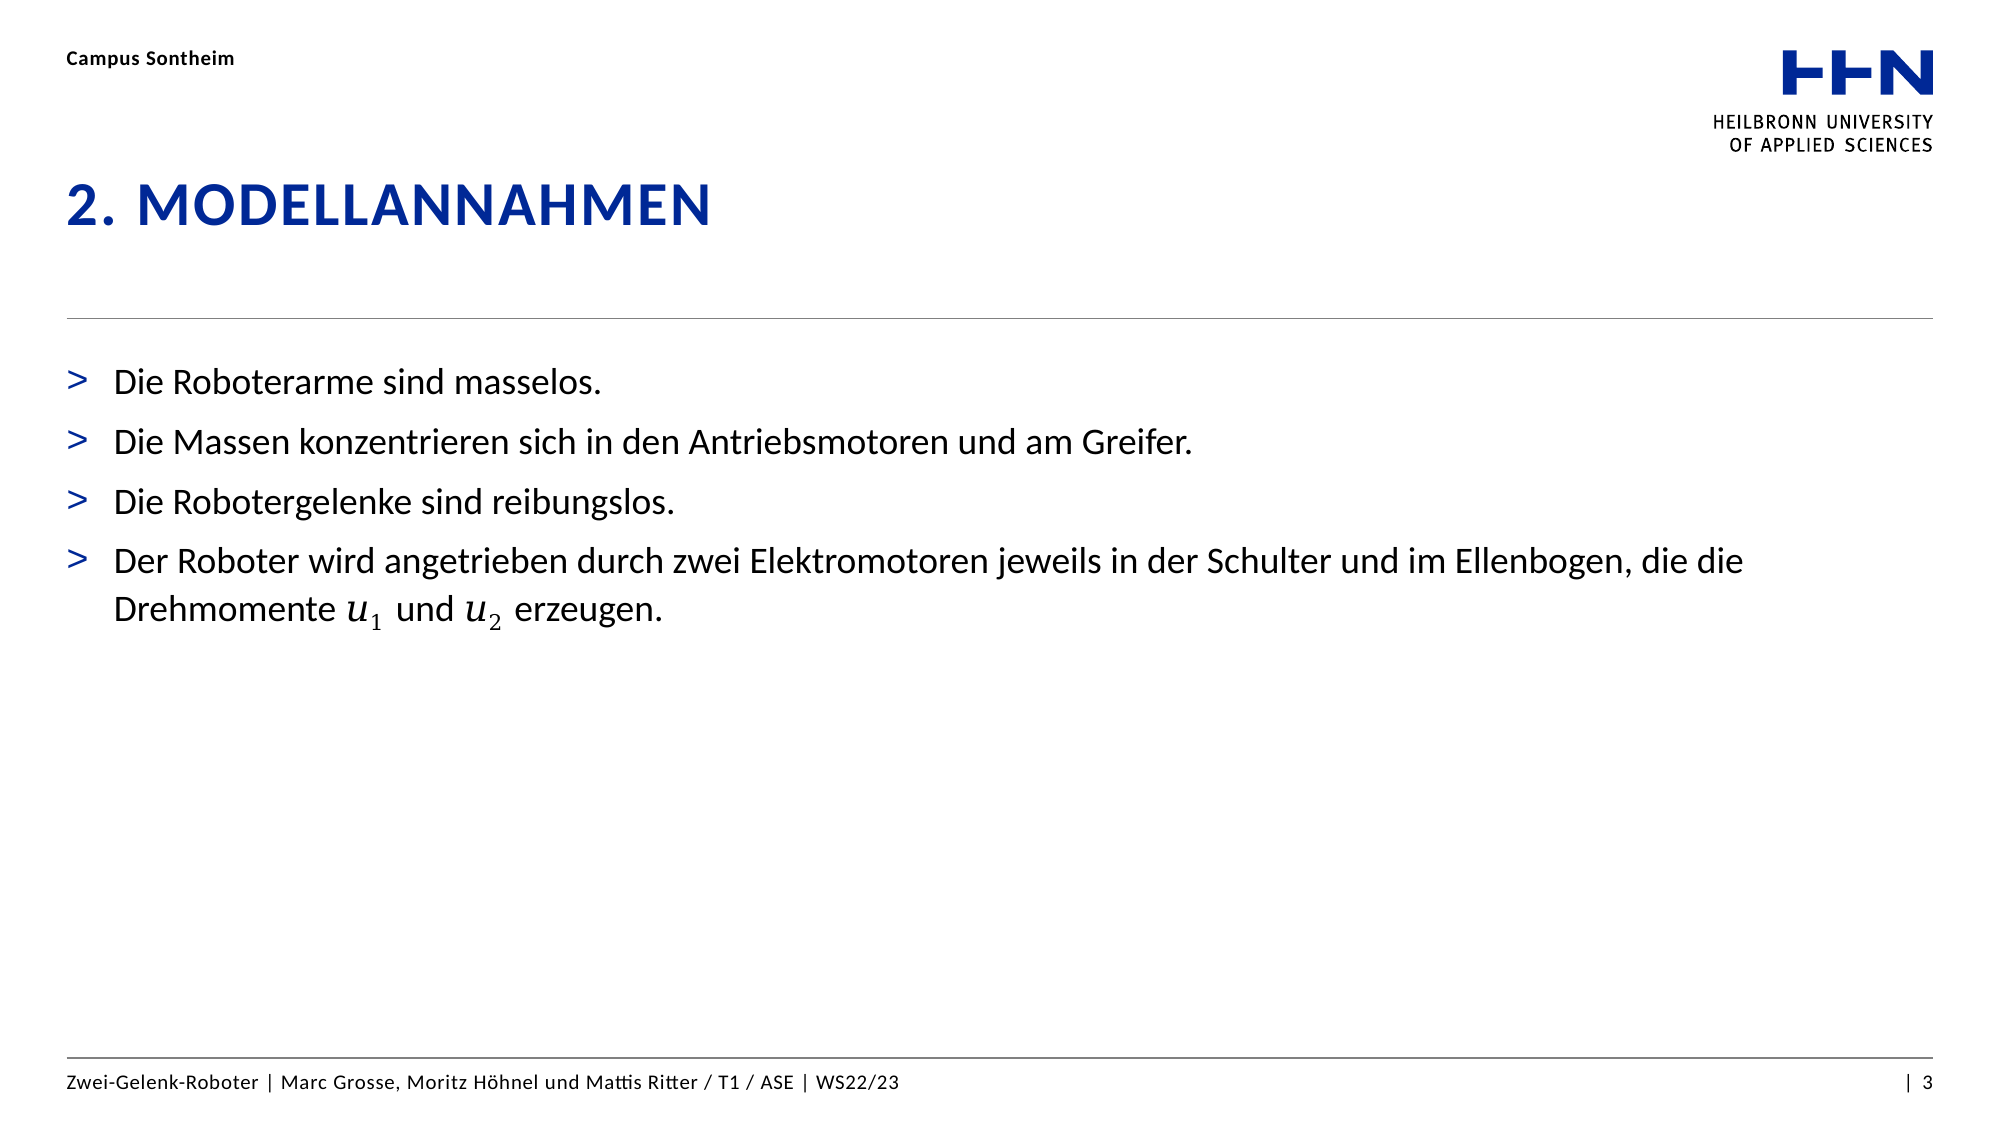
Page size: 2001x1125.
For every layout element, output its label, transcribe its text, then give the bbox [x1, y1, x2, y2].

title 2. Modellannahmen [66, 169, 1933, 311]
slide_number Campus Sontheim [66, 45, 1277, 81]
list Die Roboterarme sind masselos. Die Massen konzentrieren sich in den Antriebsmotoren und am Greifer. Die Robotergelenke sind reibungslos. Der Roboter wird angetrieben durch zwei Elektromotoren jeweils in der Schulter und im Ellenbogen, die die Drehmomente 𝑢1 und 𝑢2 erzeugen. [66, 354, 1933, 1025]
footer Zwei-Gelenk-Roboter | Marc Grosse, Moritz Höhnel und Mattis Ritter / T1 / ASE | WS22/23 [66, 1068, 1277, 1105]
slide_number | 3 [1621, 1068, 1933, 1105]
